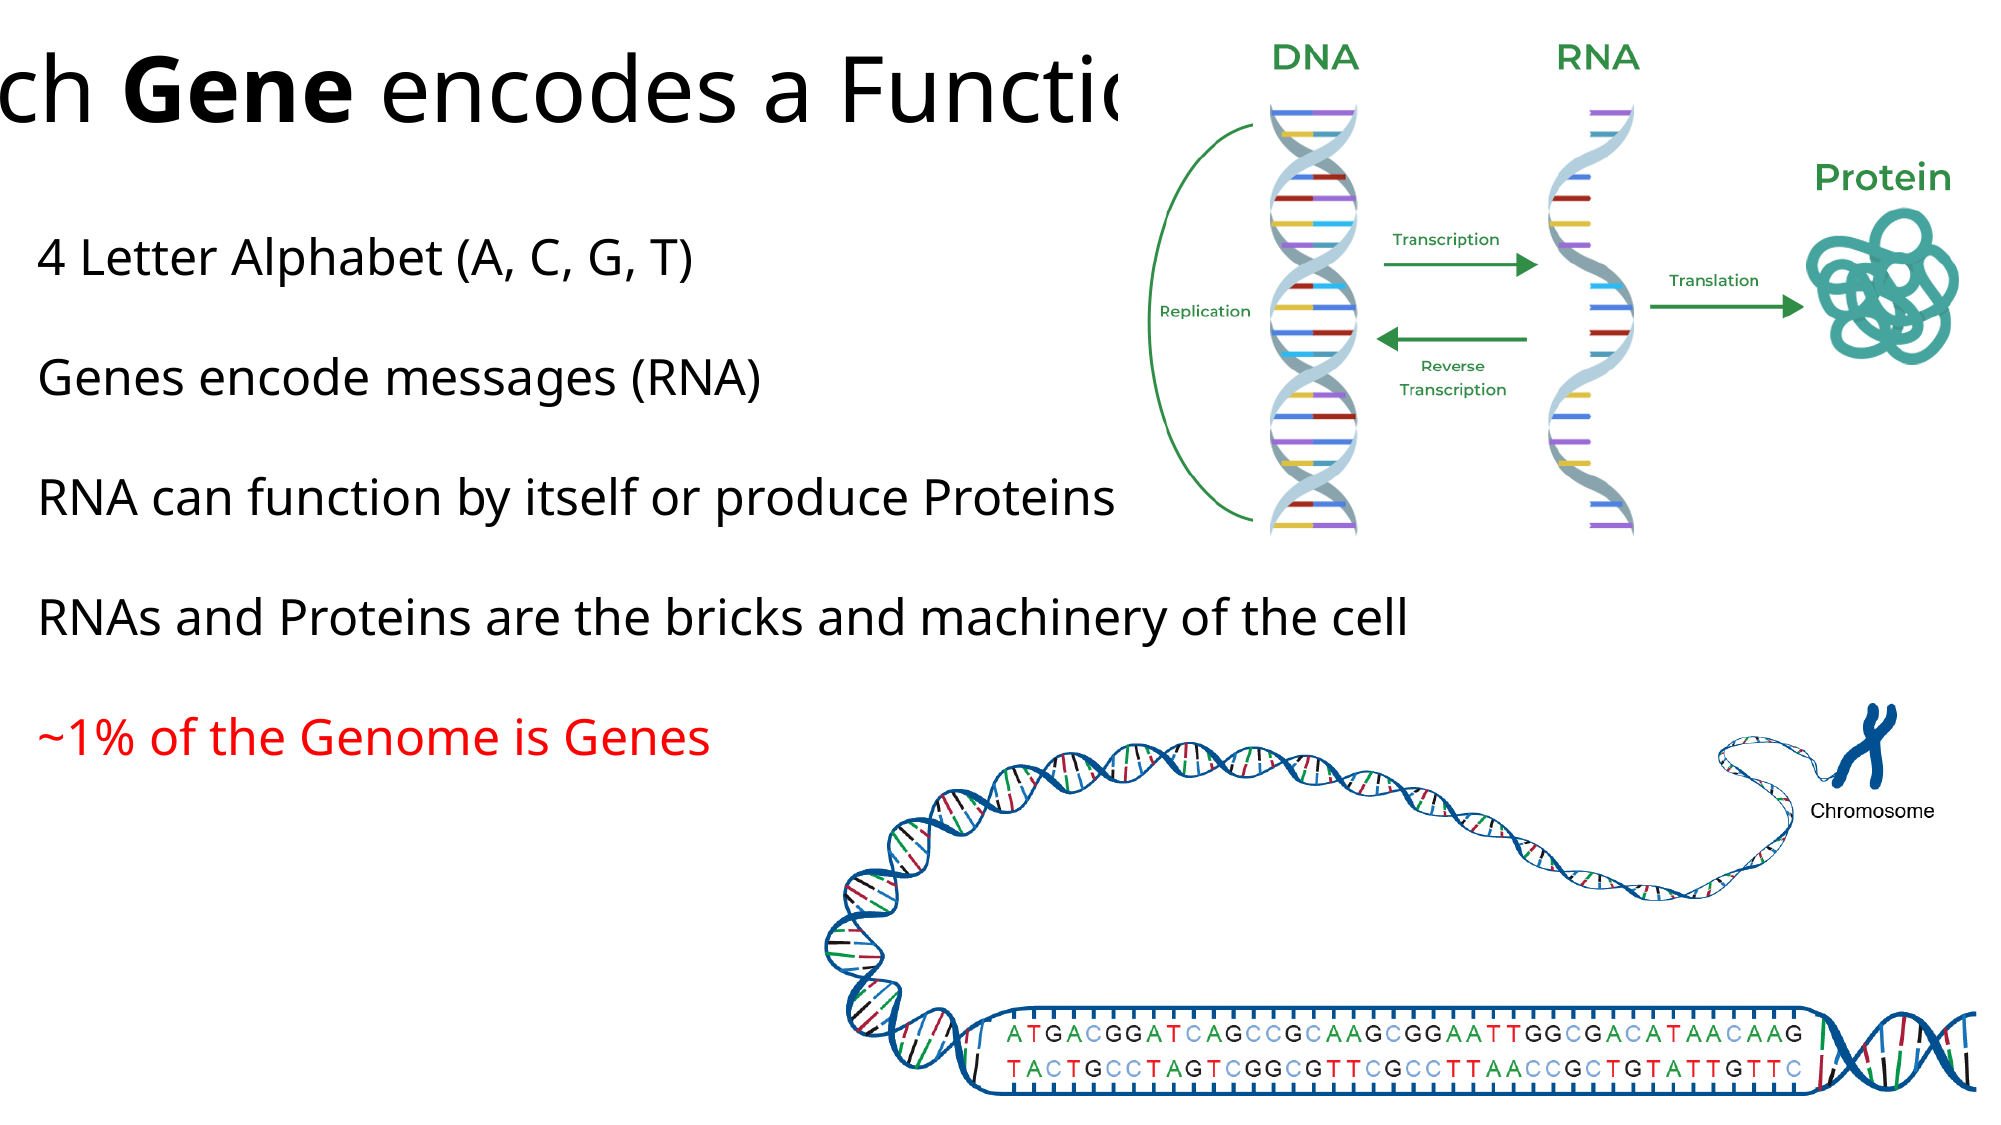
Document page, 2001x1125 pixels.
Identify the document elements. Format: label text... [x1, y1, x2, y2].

text_box Each Gene encodes a Function [0, 23, 1118, 149]
picture [1118, 0, 2000, 581]
text_box 4 Letter Alphabet (A, C, G, T) Genes encode messages (RNA) RNA can function by itself or produce Proteins RNAs and Proteins are the bricks and machinery of the cell ~1% of the Genome is Genes [22, 218, 1923, 954]
picture [810, 636, 2000, 1121]
